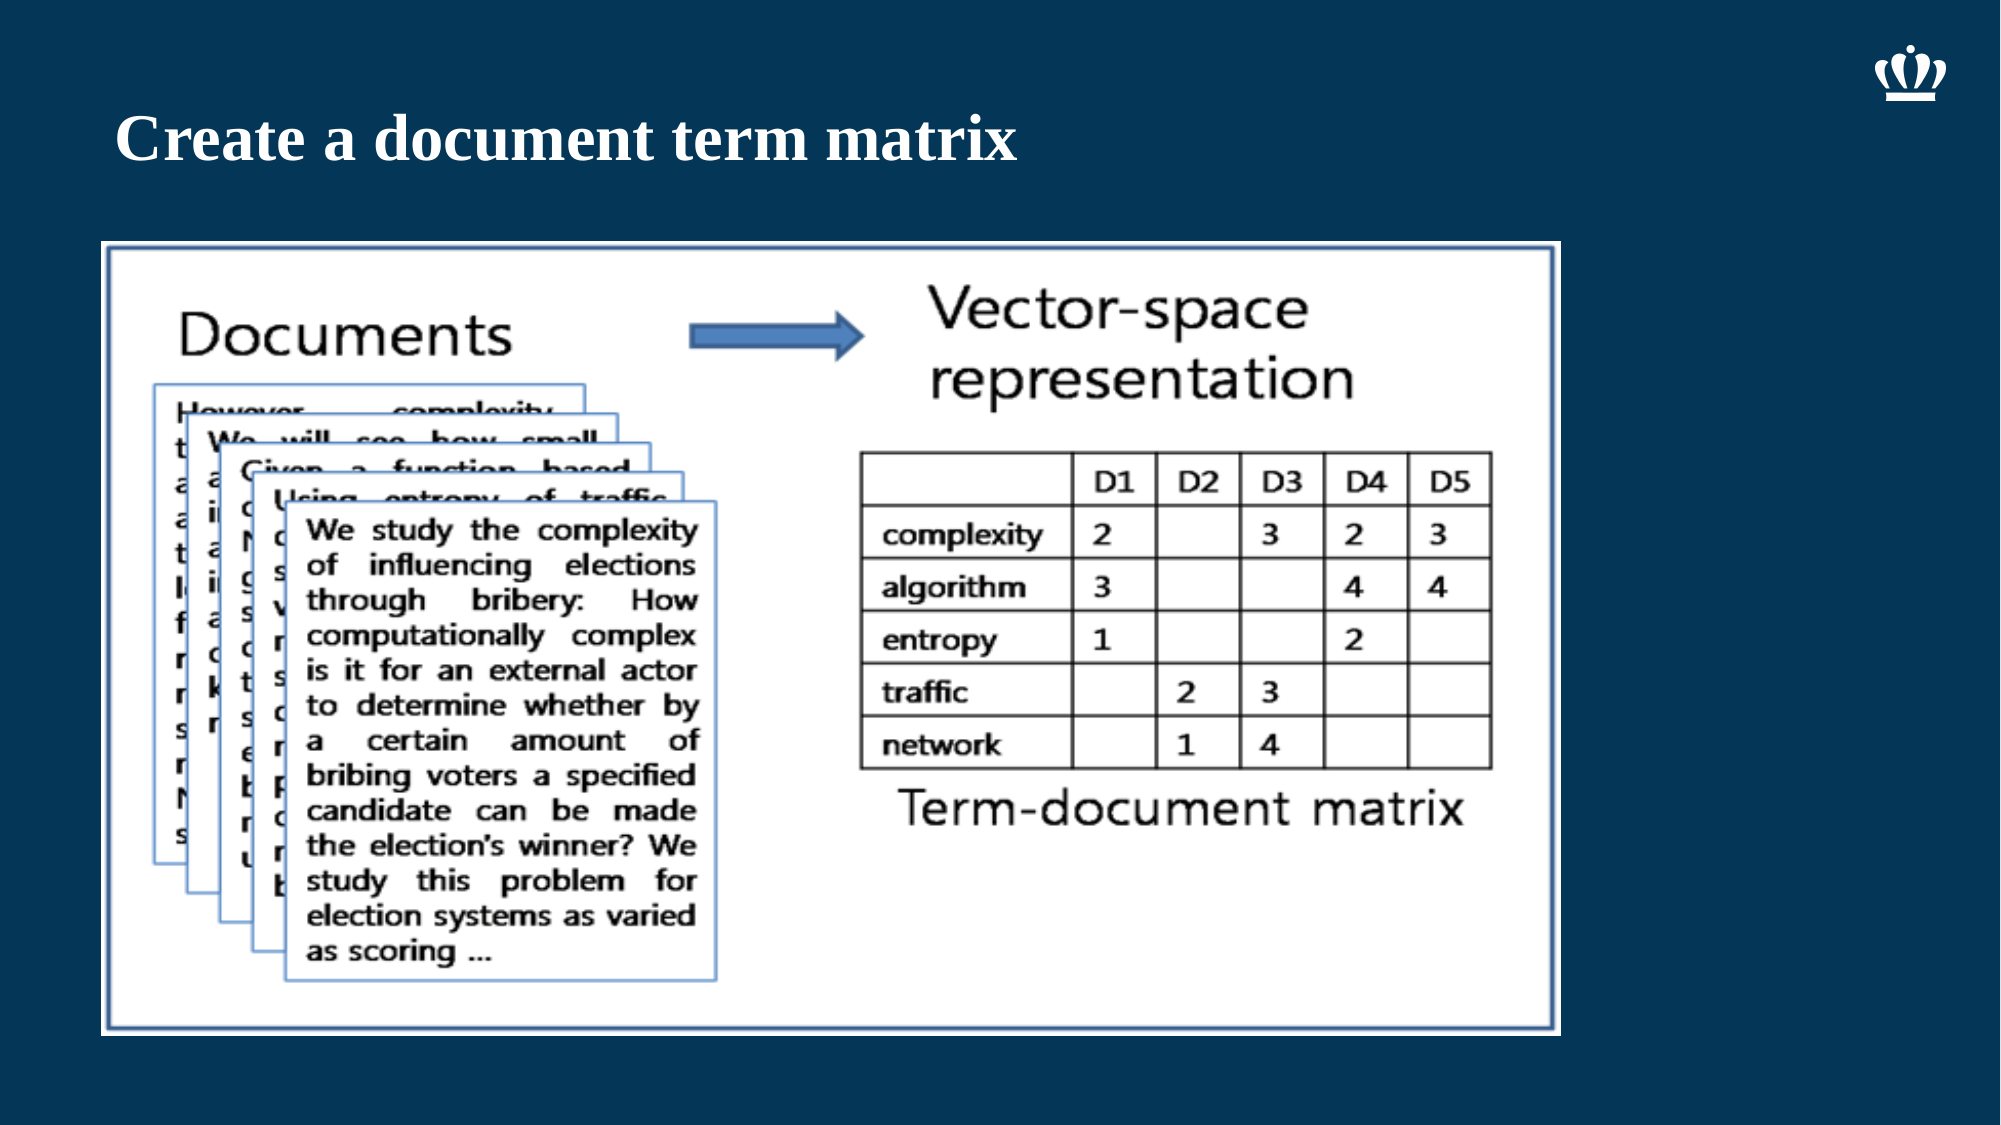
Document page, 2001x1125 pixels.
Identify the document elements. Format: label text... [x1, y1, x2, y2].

title Create a document term matrix [99, 45, 1965, 233]
picture [101, 241, 1561, 1036]
